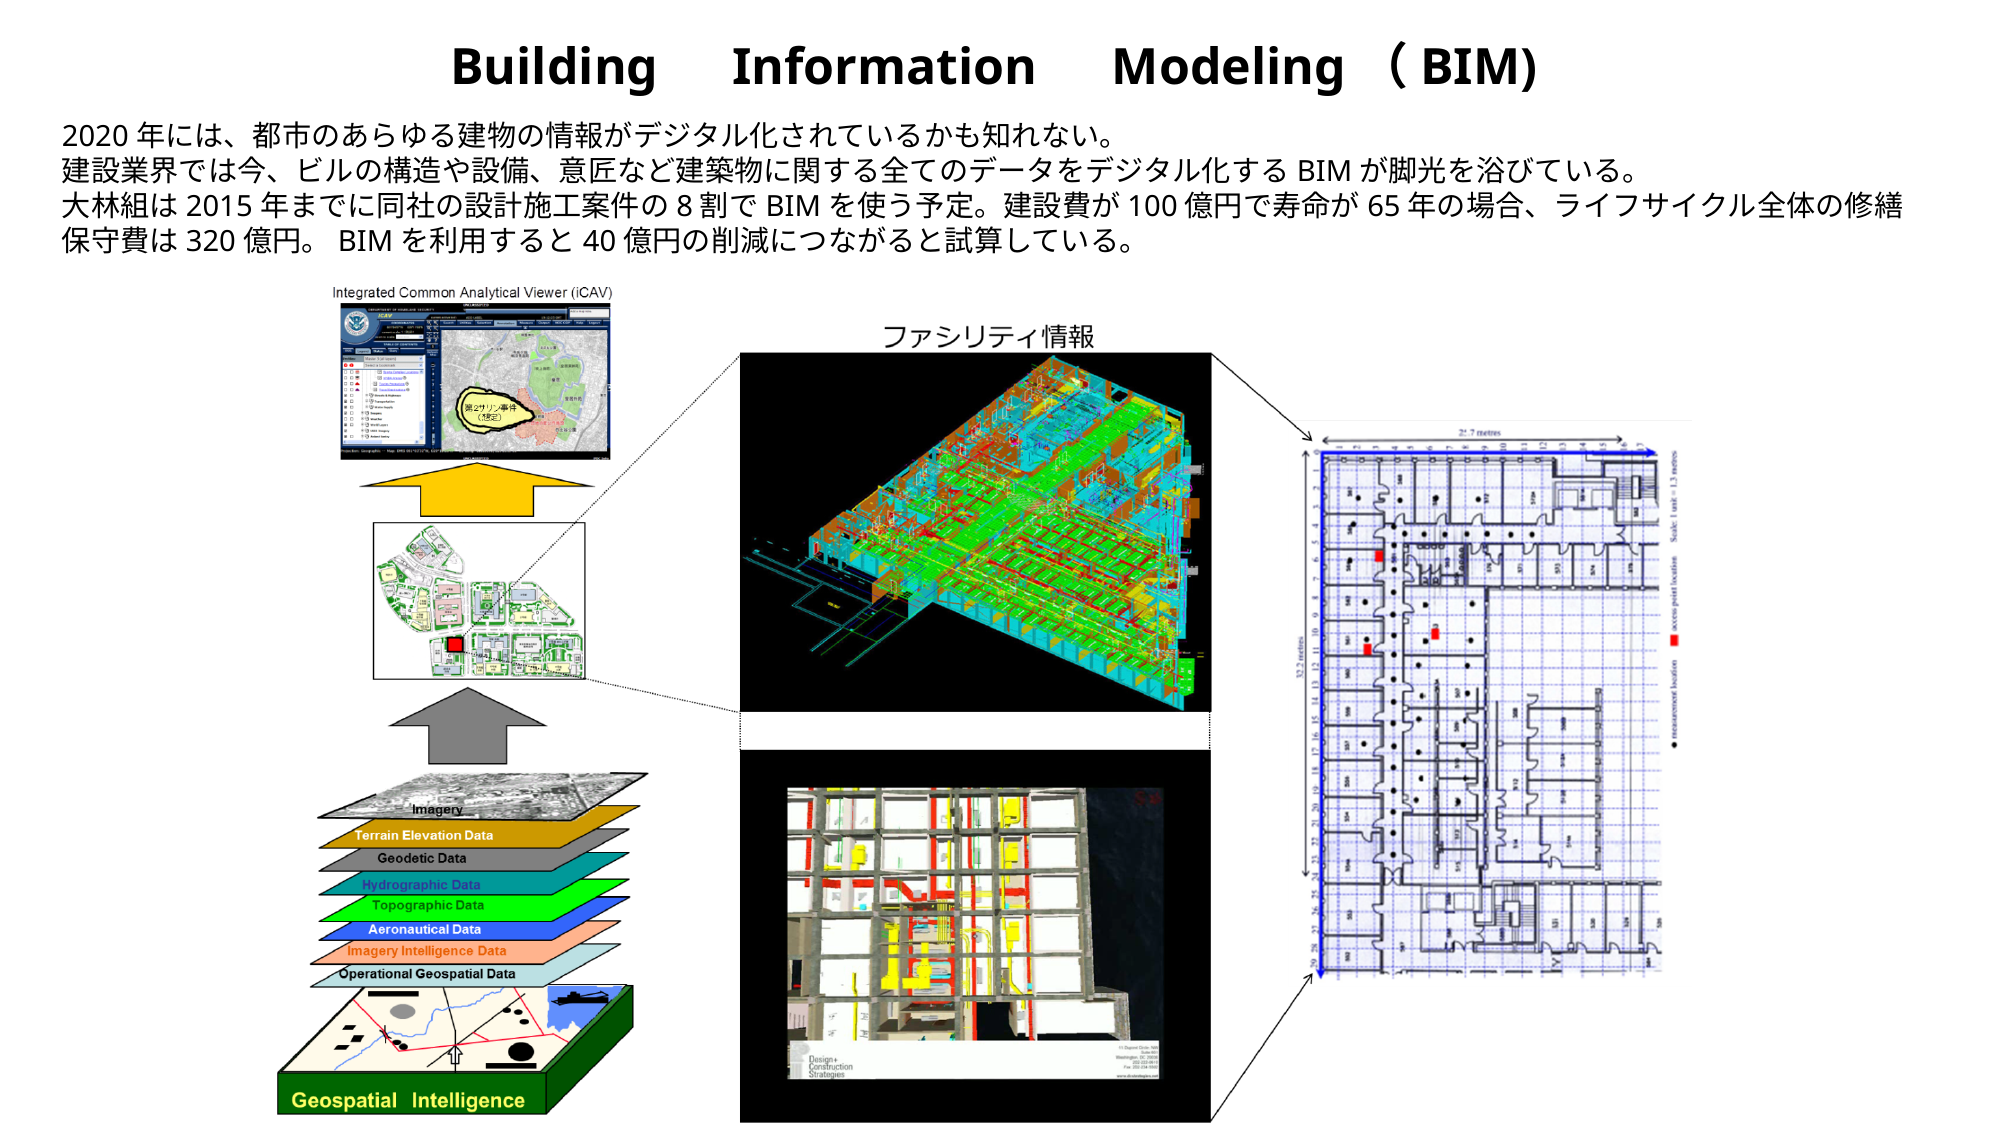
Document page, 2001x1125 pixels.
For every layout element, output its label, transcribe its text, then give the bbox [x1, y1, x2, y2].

picture [228, 278, 1692, 1125]
text_box 2020年には、都市のあらゆる建物の情報がデジタル化されているかも知れない。 建設業界では今、ビルの構造や設備、意匠など建築物に関する全てのデータをデジタル化するBIMが脚光を浴びている。 大林組は2015年までに同社の設計施工案件の8割でBIMを使う予定。建設費が100億円で寿命が65年の場合、ライフサイクル全体の修繕保守費は320億円。BIMを利用すると40億円の削減につながると試算している。 [47, 110, 1948, 265]
text_box Building Information Modeling（BIM) [413, 34, 1575, 95]
